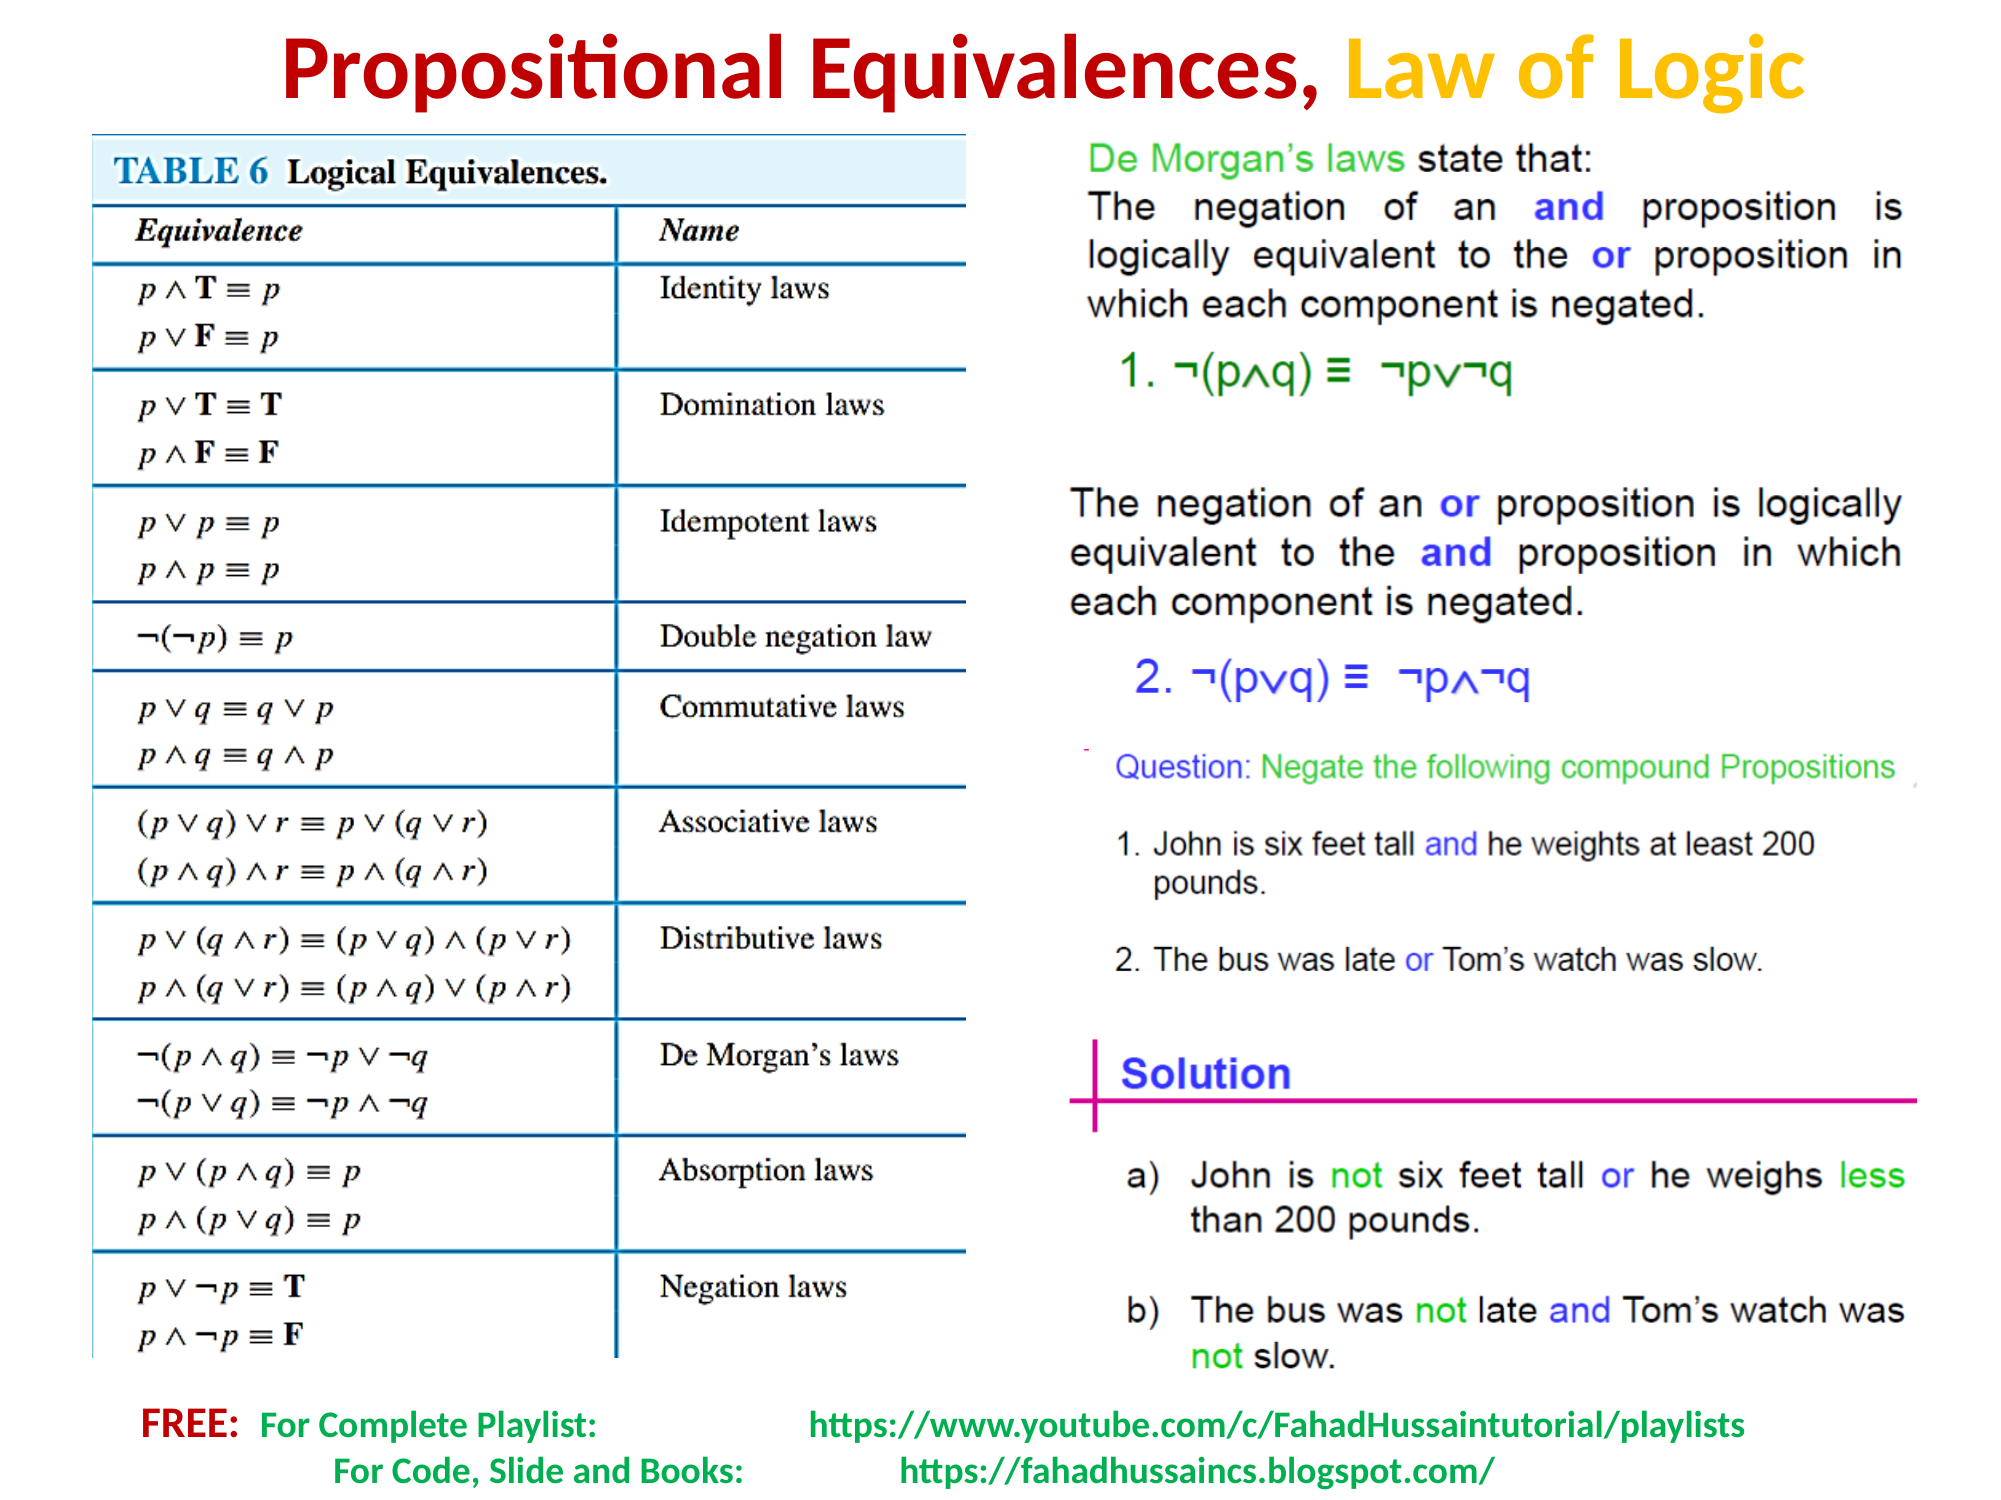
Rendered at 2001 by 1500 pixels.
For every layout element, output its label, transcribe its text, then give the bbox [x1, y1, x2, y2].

picture [92, 371, 966, 1358]
picture [1050, 132, 1932, 741]
text_box Propositional Equivalences, Law of Logic [266, 0, 1903, 124]
picture [1065, 749, 1917, 1378]
picture [92, 134, 966, 369]
text_box FREE: For Complete Playlist: https://www.youtube.com/c/FahadHussaintutorial/playlists For Code, Slide and Books: https://fahadhussaincs.blogspot.com/ [126, 1386, 1932, 1499]
